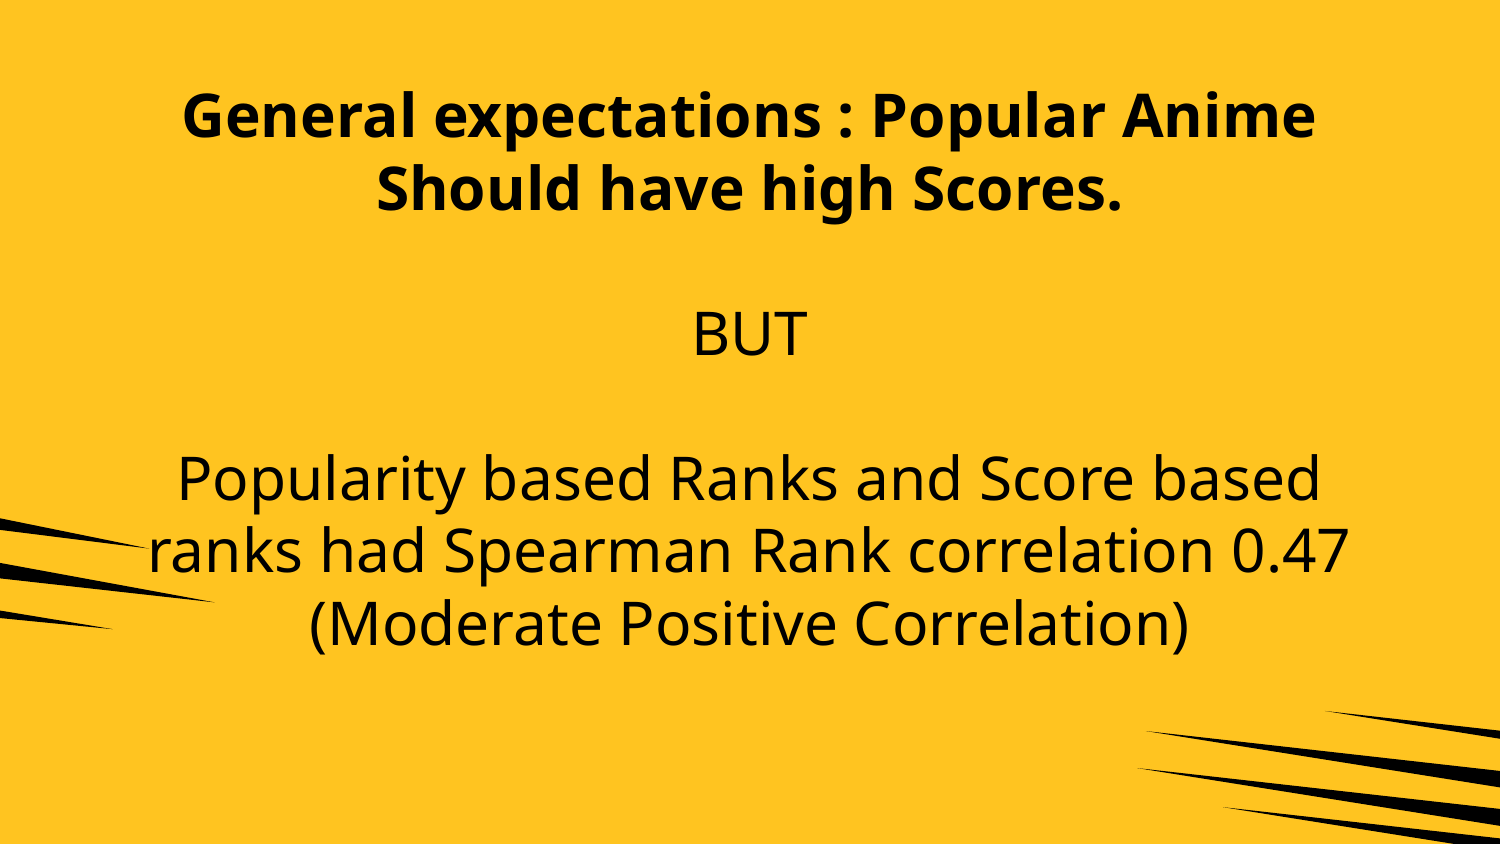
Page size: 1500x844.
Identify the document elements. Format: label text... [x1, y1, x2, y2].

title General expectations : Popular Anime Should have high Scores. BUT Popularity based Ranks and Score based ranks had Spearman Rank correlation 0.47 (Moderate Positive Correlation) [98, 62, 1402, 149]
